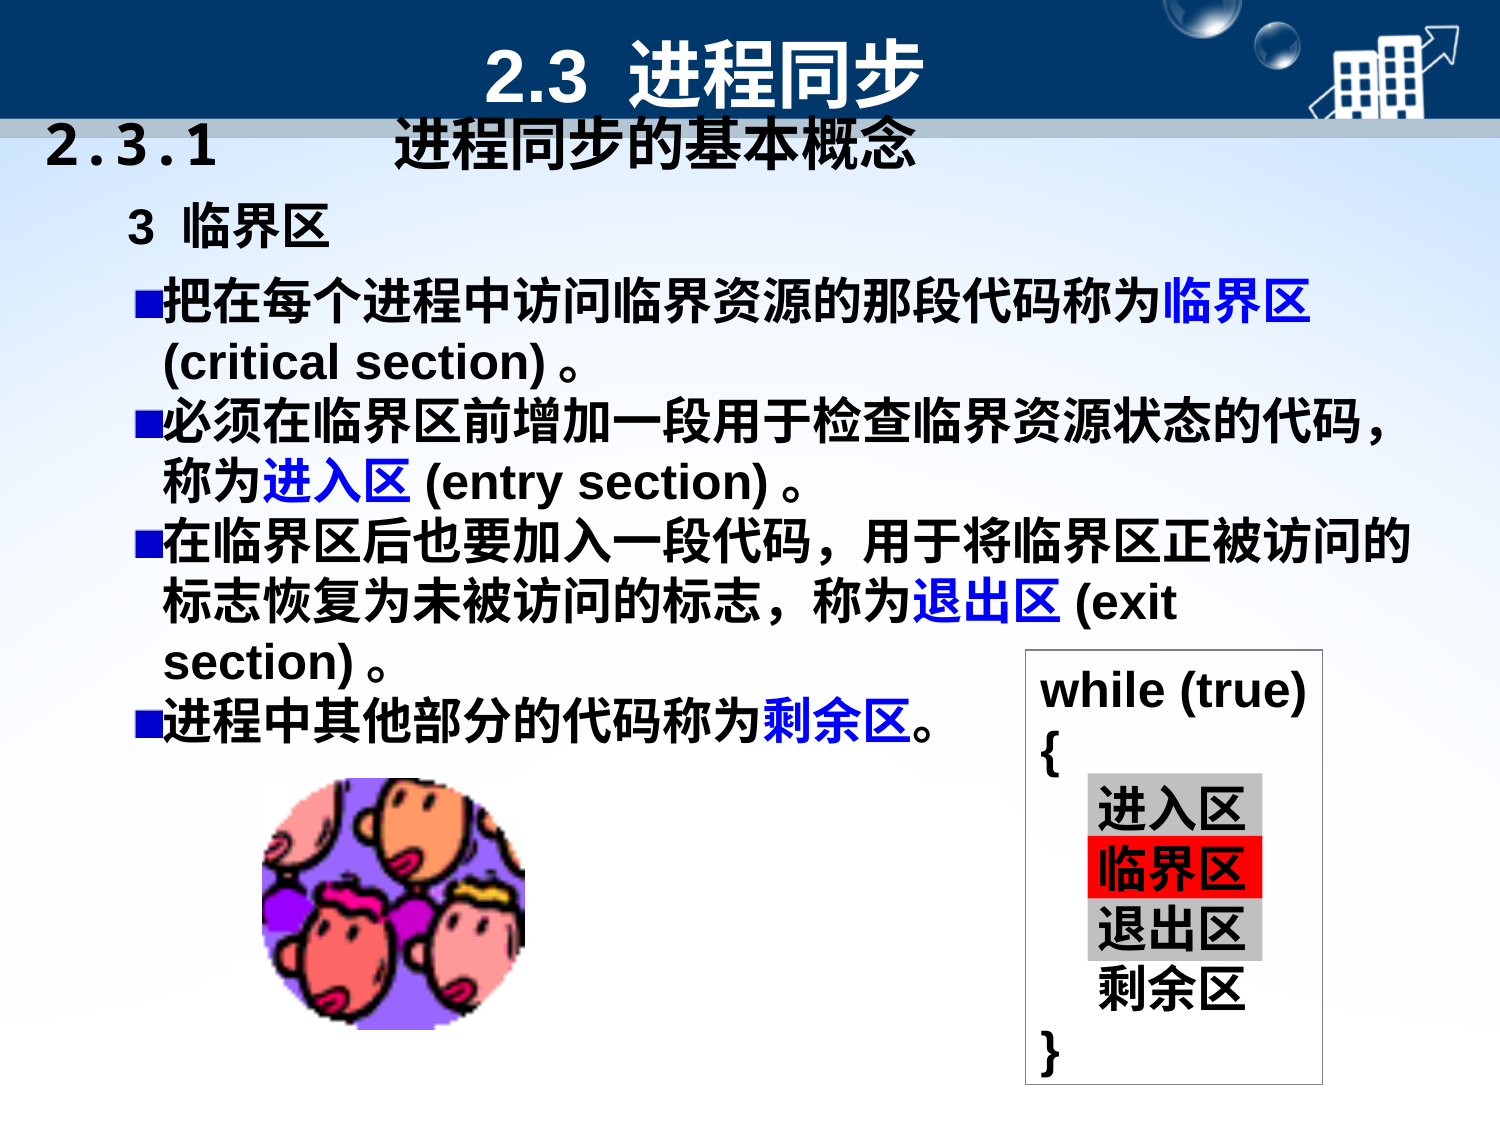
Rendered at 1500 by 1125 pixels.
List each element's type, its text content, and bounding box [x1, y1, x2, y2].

text_box 3 临界区 [112, 187, 1375, 262]
text_box 2.3 进程同步 [74, 45, 1338, 100]
text_box 把在每个进程中访问临界资源的那段代码称为临界区(critical section)。 必须在临界区前增加一段用于检查临界资源状态的代码，称为进入区(entry section)。 在临界区后也要加入一段代码，用于将临界区正被访问的标志恢复为未被访问的标志，称为退出区(exit section)。 进程中其他部分的代码称为剩余区。 [112, 262, 1450, 758]
picture [0, 0, 1500, 1125]
text_box 2.3.1 进程同步的基本概念 [29, 99, 933, 185]
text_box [1024, 649, 1324, 1087]
